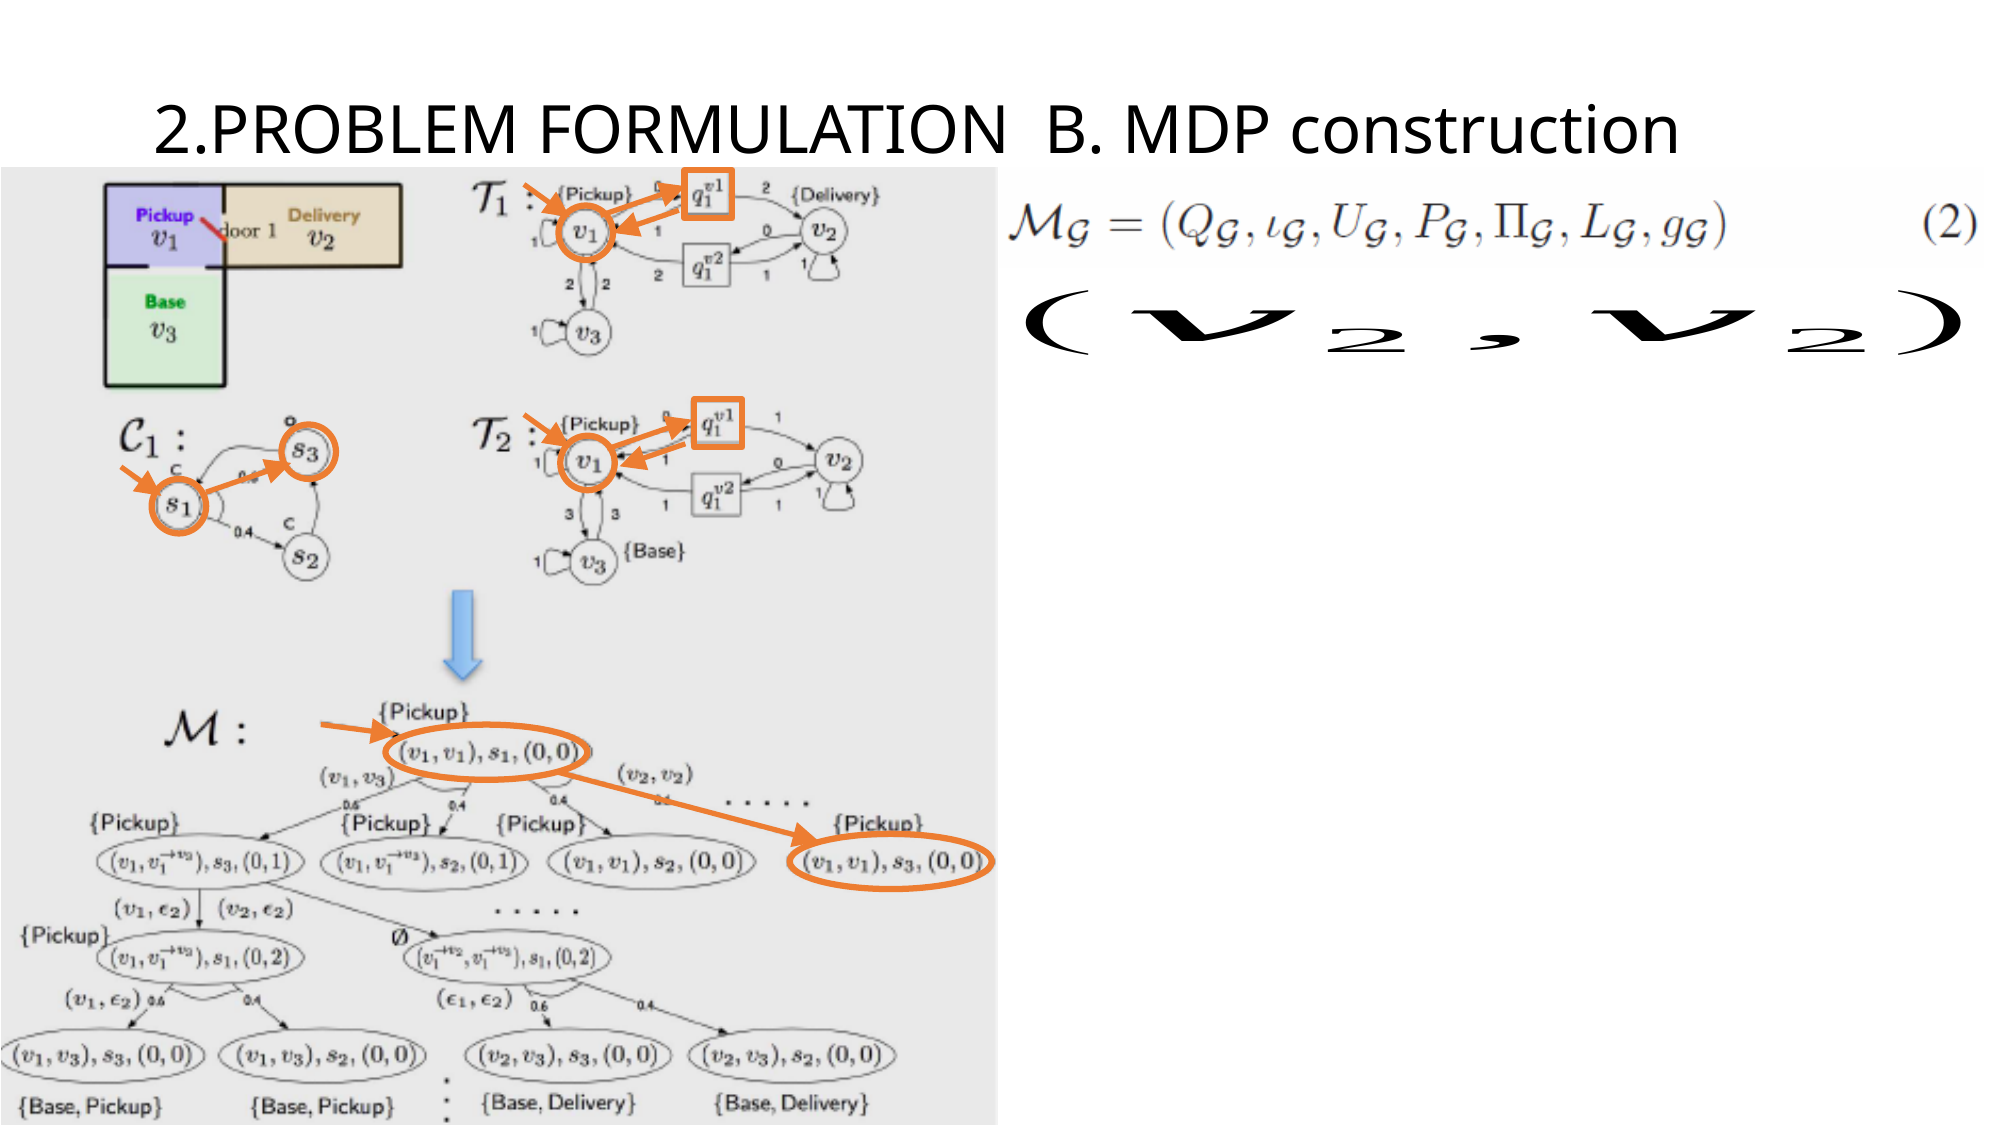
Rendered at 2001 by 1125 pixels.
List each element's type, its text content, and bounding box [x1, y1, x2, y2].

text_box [607, 419, 693, 449]
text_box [523, 184, 570, 218]
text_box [120, 466, 162, 496]
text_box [206, 462, 292, 493]
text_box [523, 414, 570, 448]
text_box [320, 724, 397, 735]
picture [0, 167, 1984, 1125]
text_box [600, 186, 686, 216]
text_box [612, 210, 679, 233]
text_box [619, 443, 686, 467]
title 2.PROBLEM FORMULATION B. MDP construction [138, 23, 1864, 167]
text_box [558, 772, 819, 842]
